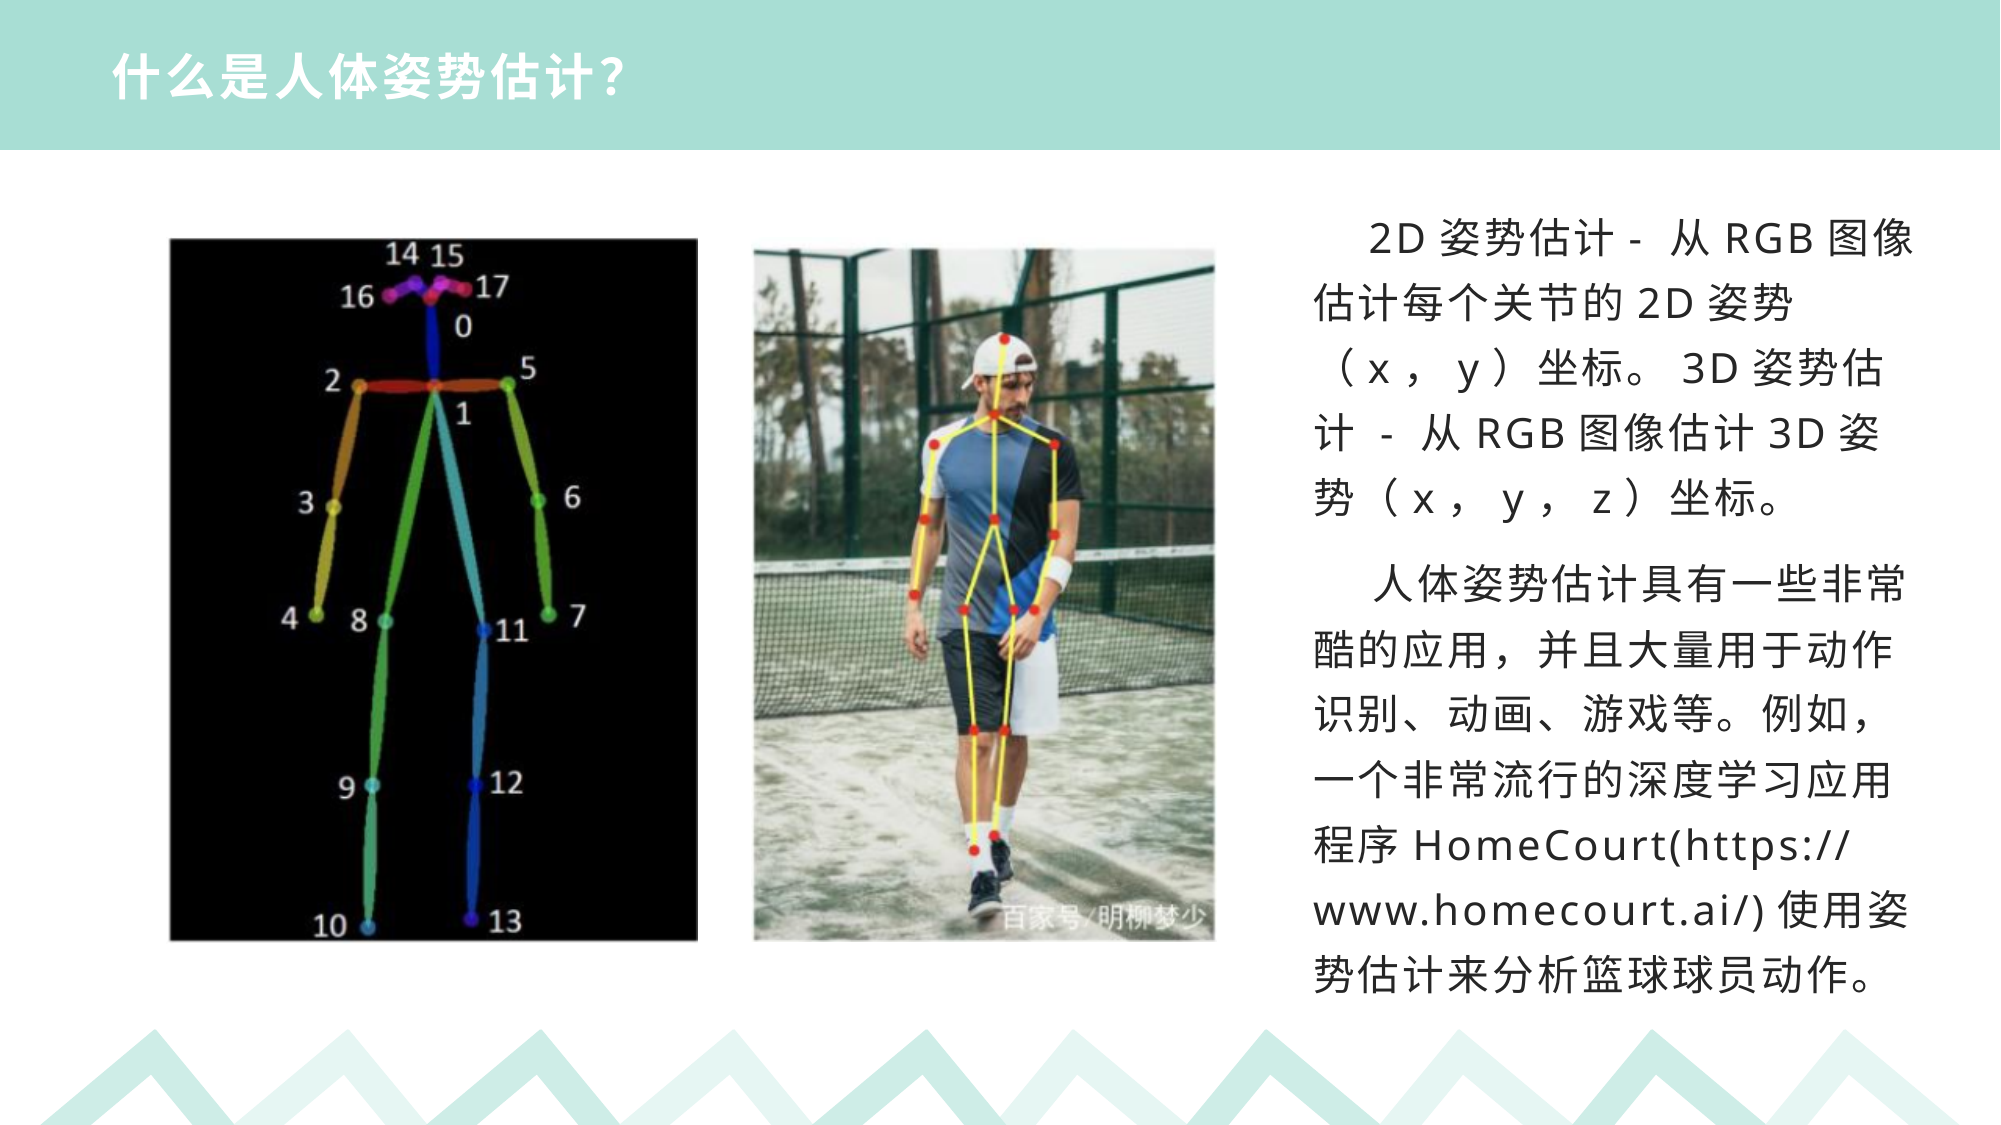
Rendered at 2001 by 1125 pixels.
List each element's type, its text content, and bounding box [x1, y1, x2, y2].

picture [166, 237, 698, 944]
picture [751, 237, 1217, 942]
title 什么是人体姿势估计？ [95, 38, 1906, 112]
list 2D姿势估计- 从RGB图像估计每个关节的2D姿势（x，y）坐标。3D姿势估计 - 从RGB图像估计3D姿势（x，y，z）坐标。 人体姿势估计具有一些非常酷的应用，并且大量用于动作识别、动画、游戏等。例如，一个非常流行的深度学习应用程序HomeCourt(https://www.homecourt.ai/)使用姿势估计来分析篮球球员动作。 [1296, 196, 1940, 1028]
